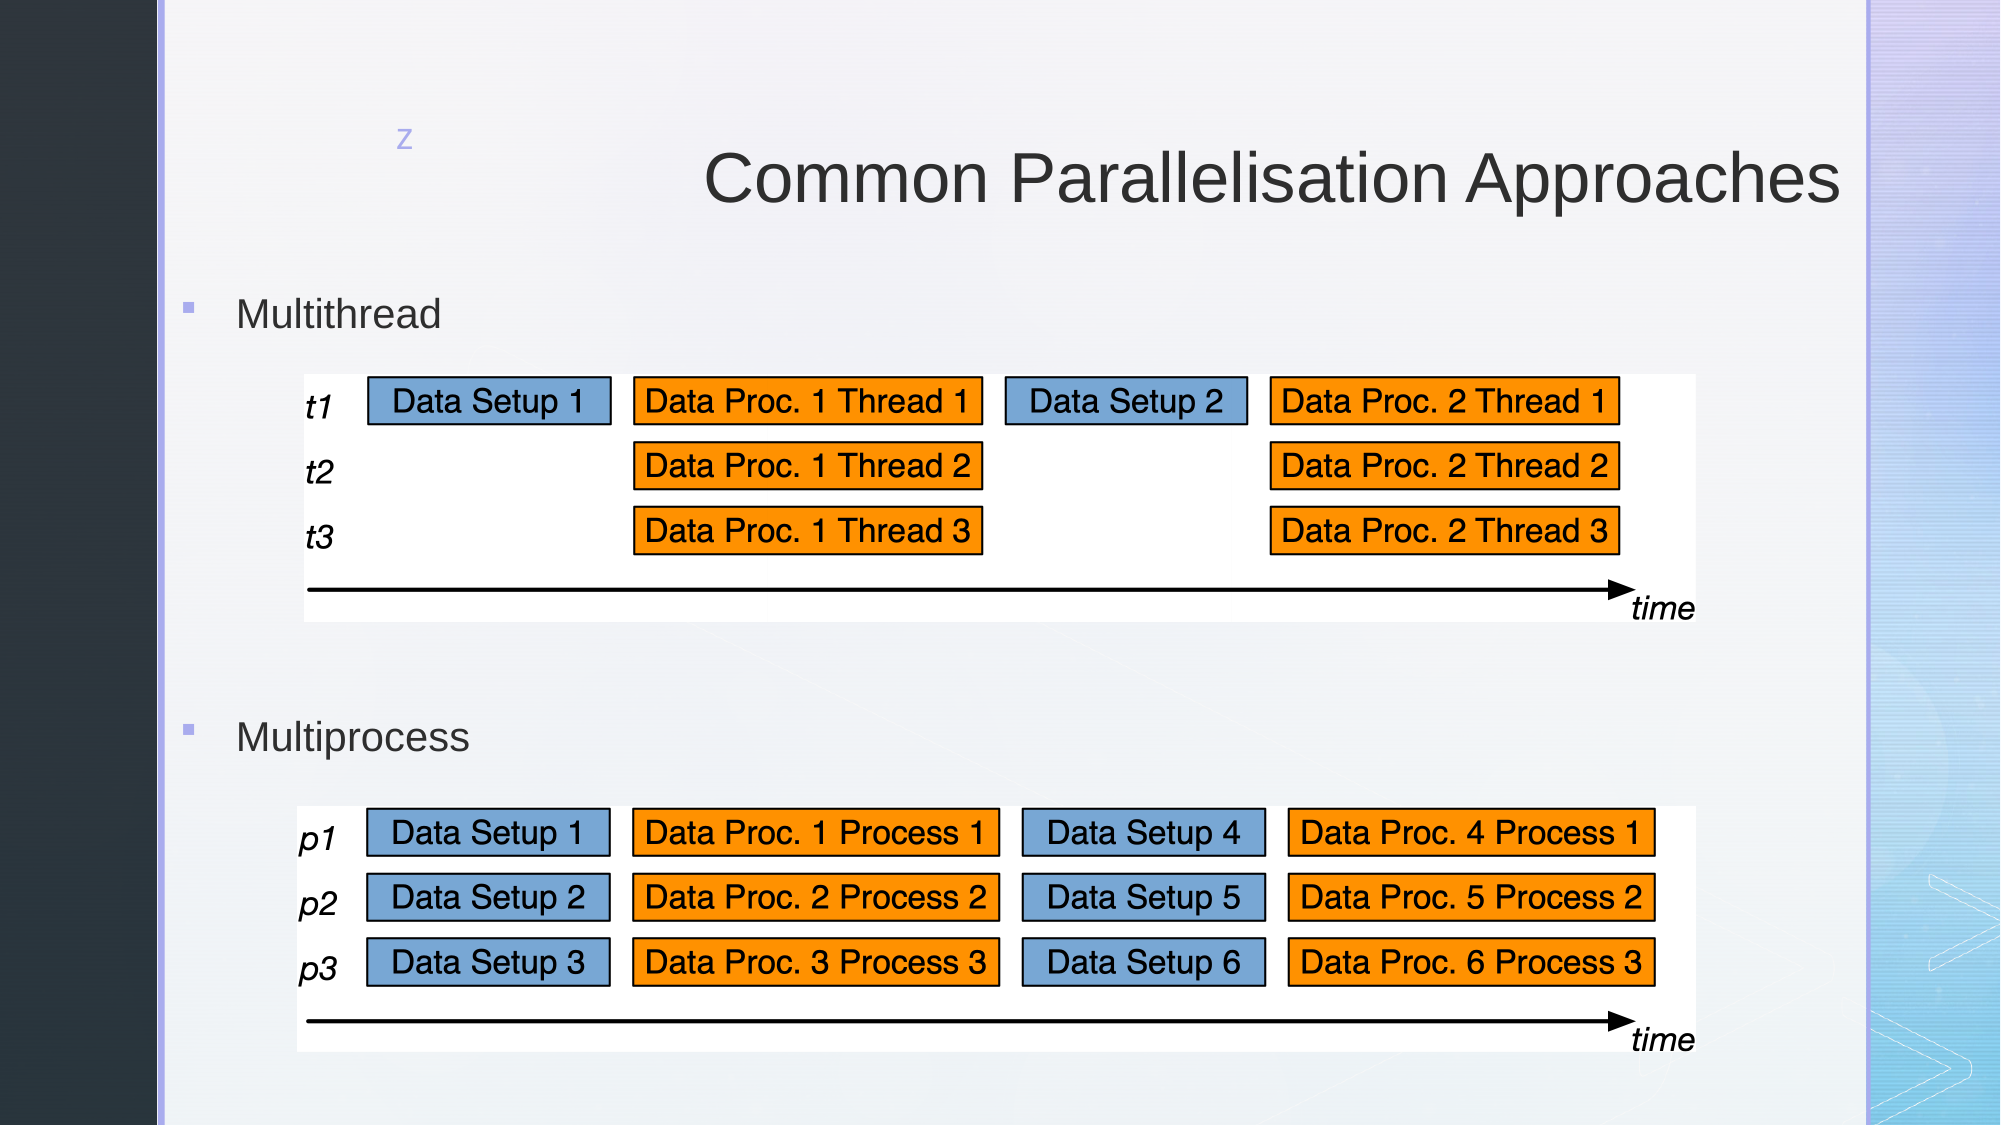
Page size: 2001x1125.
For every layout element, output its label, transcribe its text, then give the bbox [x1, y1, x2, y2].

text_box Multiprocess [164, 685, 1444, 774]
title Common Parallelisation Approaches [298, 133, 1859, 311]
picture [303, 373, 1697, 623]
picture [1871, 0, 2001, 1125]
list Multithread [164, 263, 1444, 352]
picture [0, 0, 157, 1125]
picture [297, 805, 1697, 1053]
